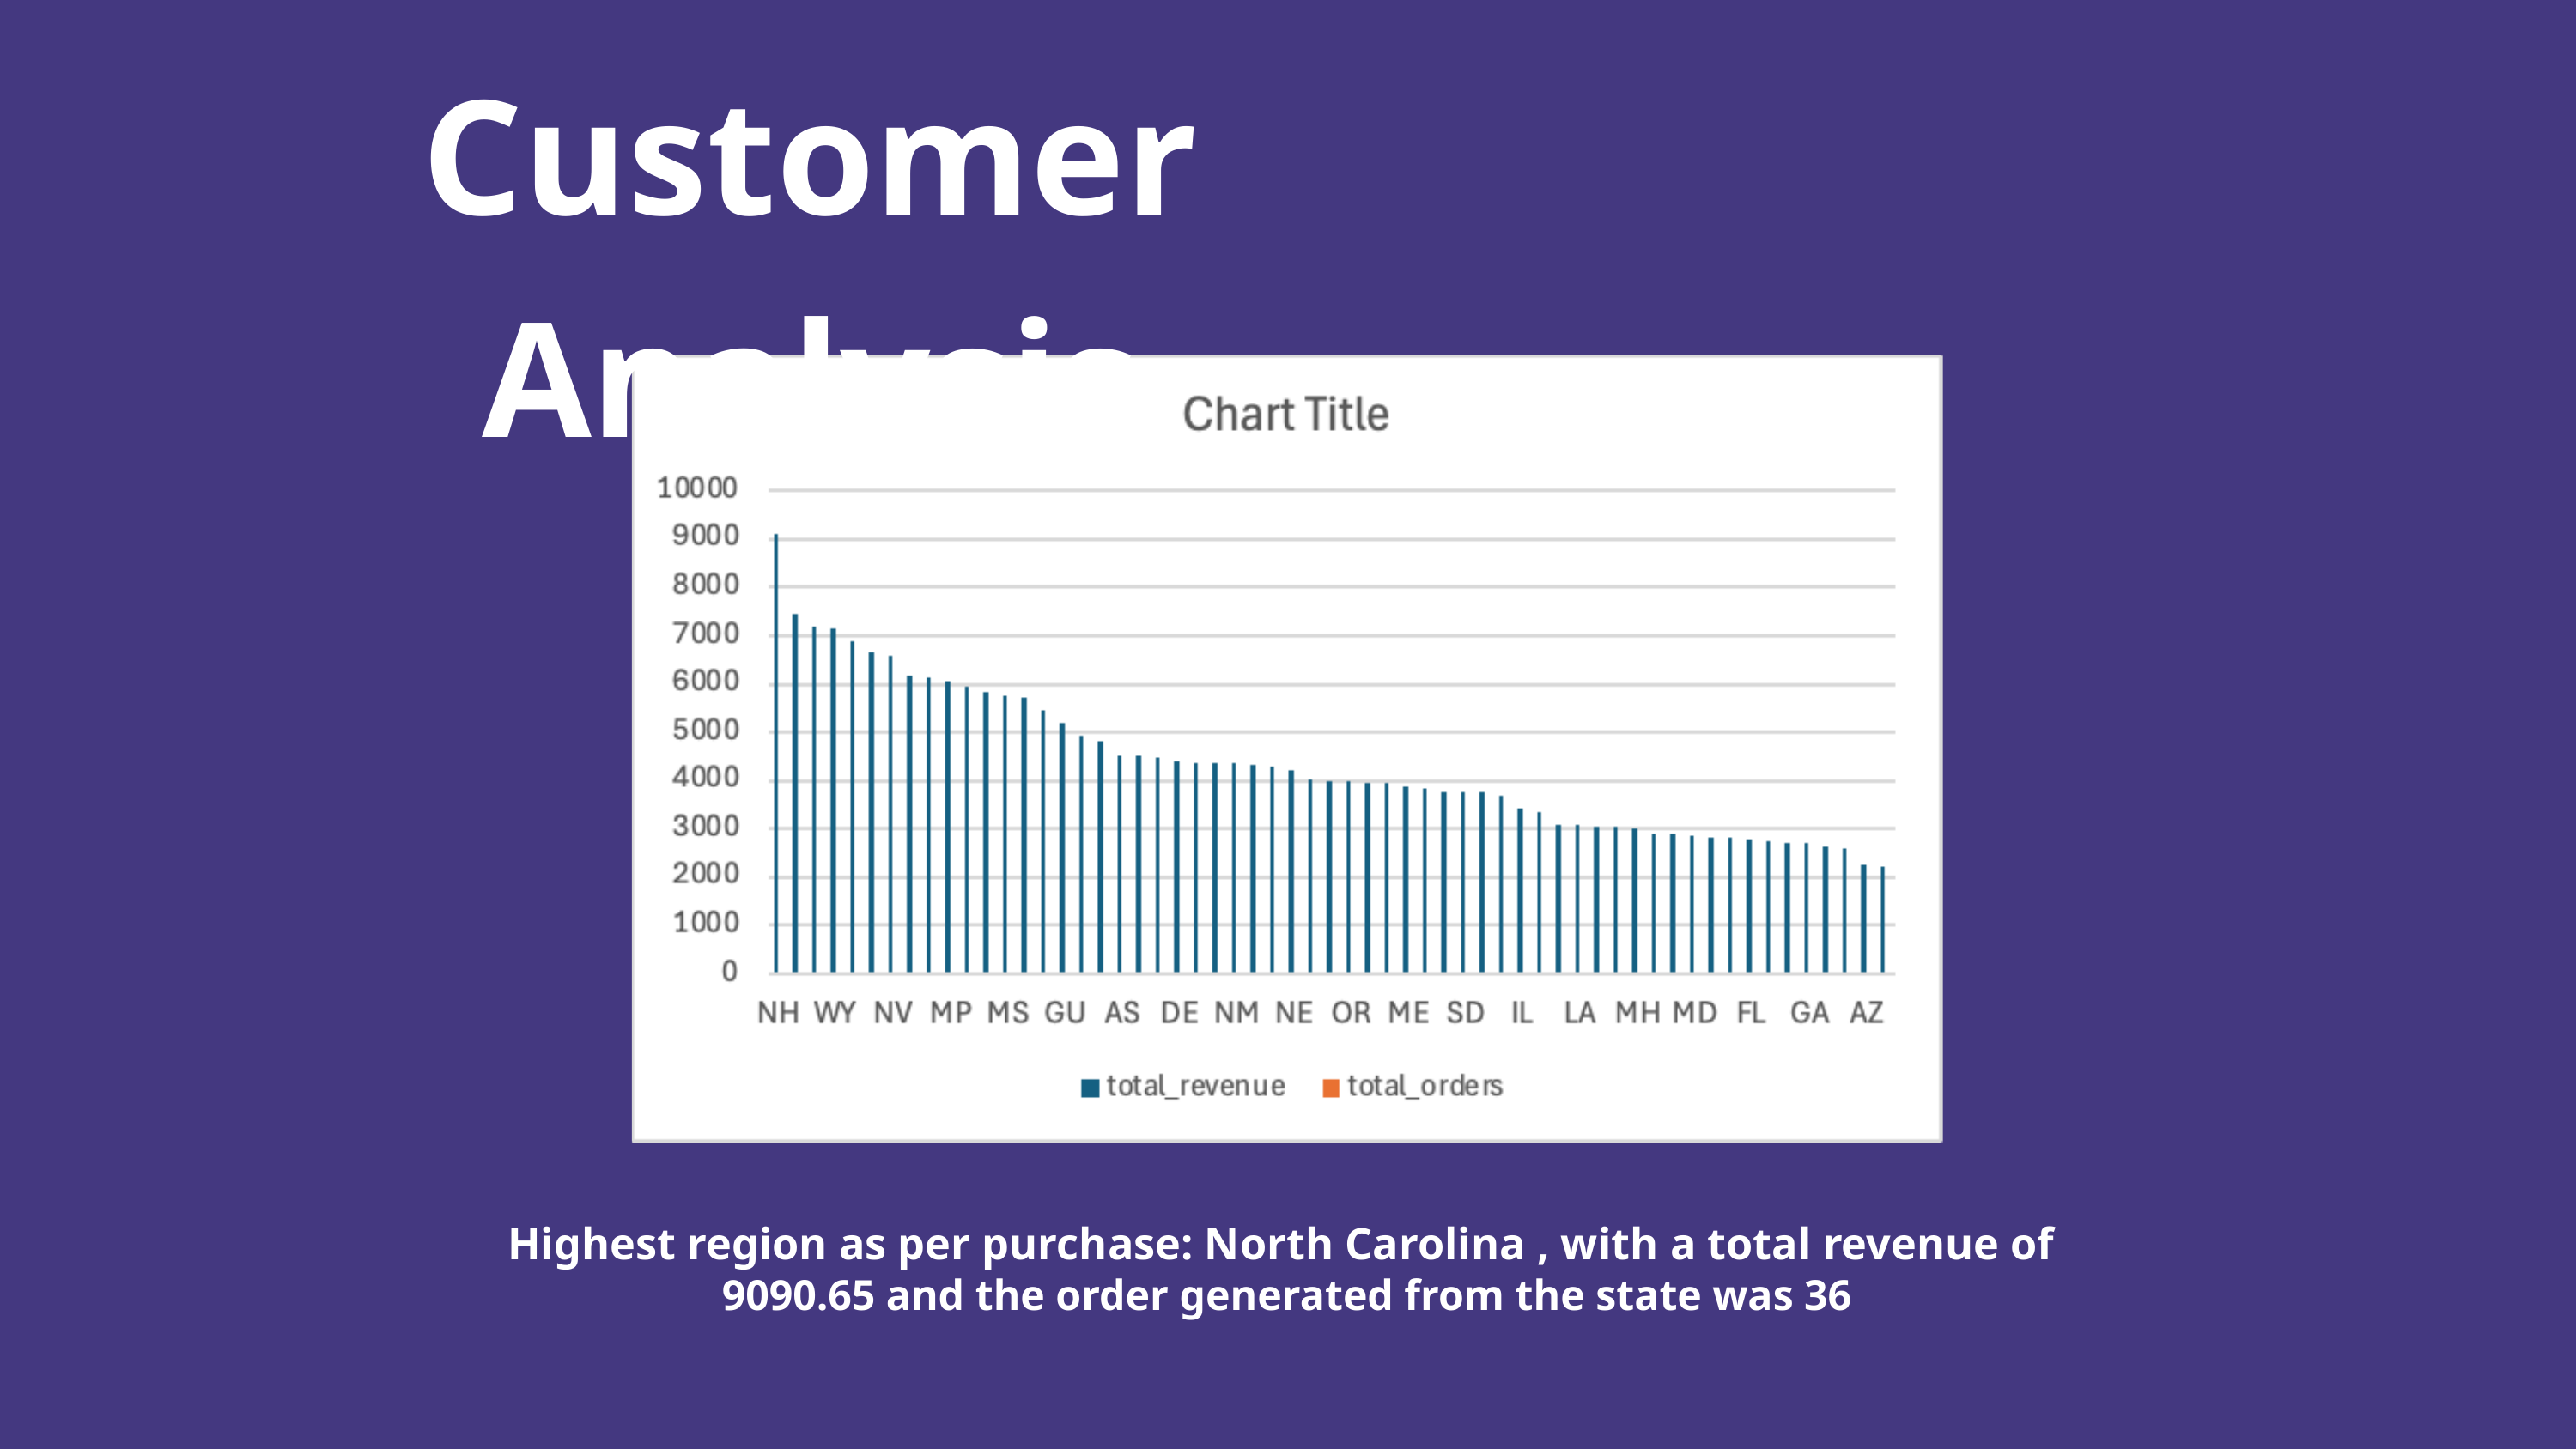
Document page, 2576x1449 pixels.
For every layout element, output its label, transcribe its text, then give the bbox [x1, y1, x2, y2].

text_box Customer Analysis [85, 23, 1534, 470]
text_box Highest region as per purchase: North Carolina , with a total revenue of [504, 1217, 2070, 1269]
text_box 9090.65 and the order generated from the state was 36 [504, 1270, 2070, 1319]
text_box [631, 355, 1943, 1143]
